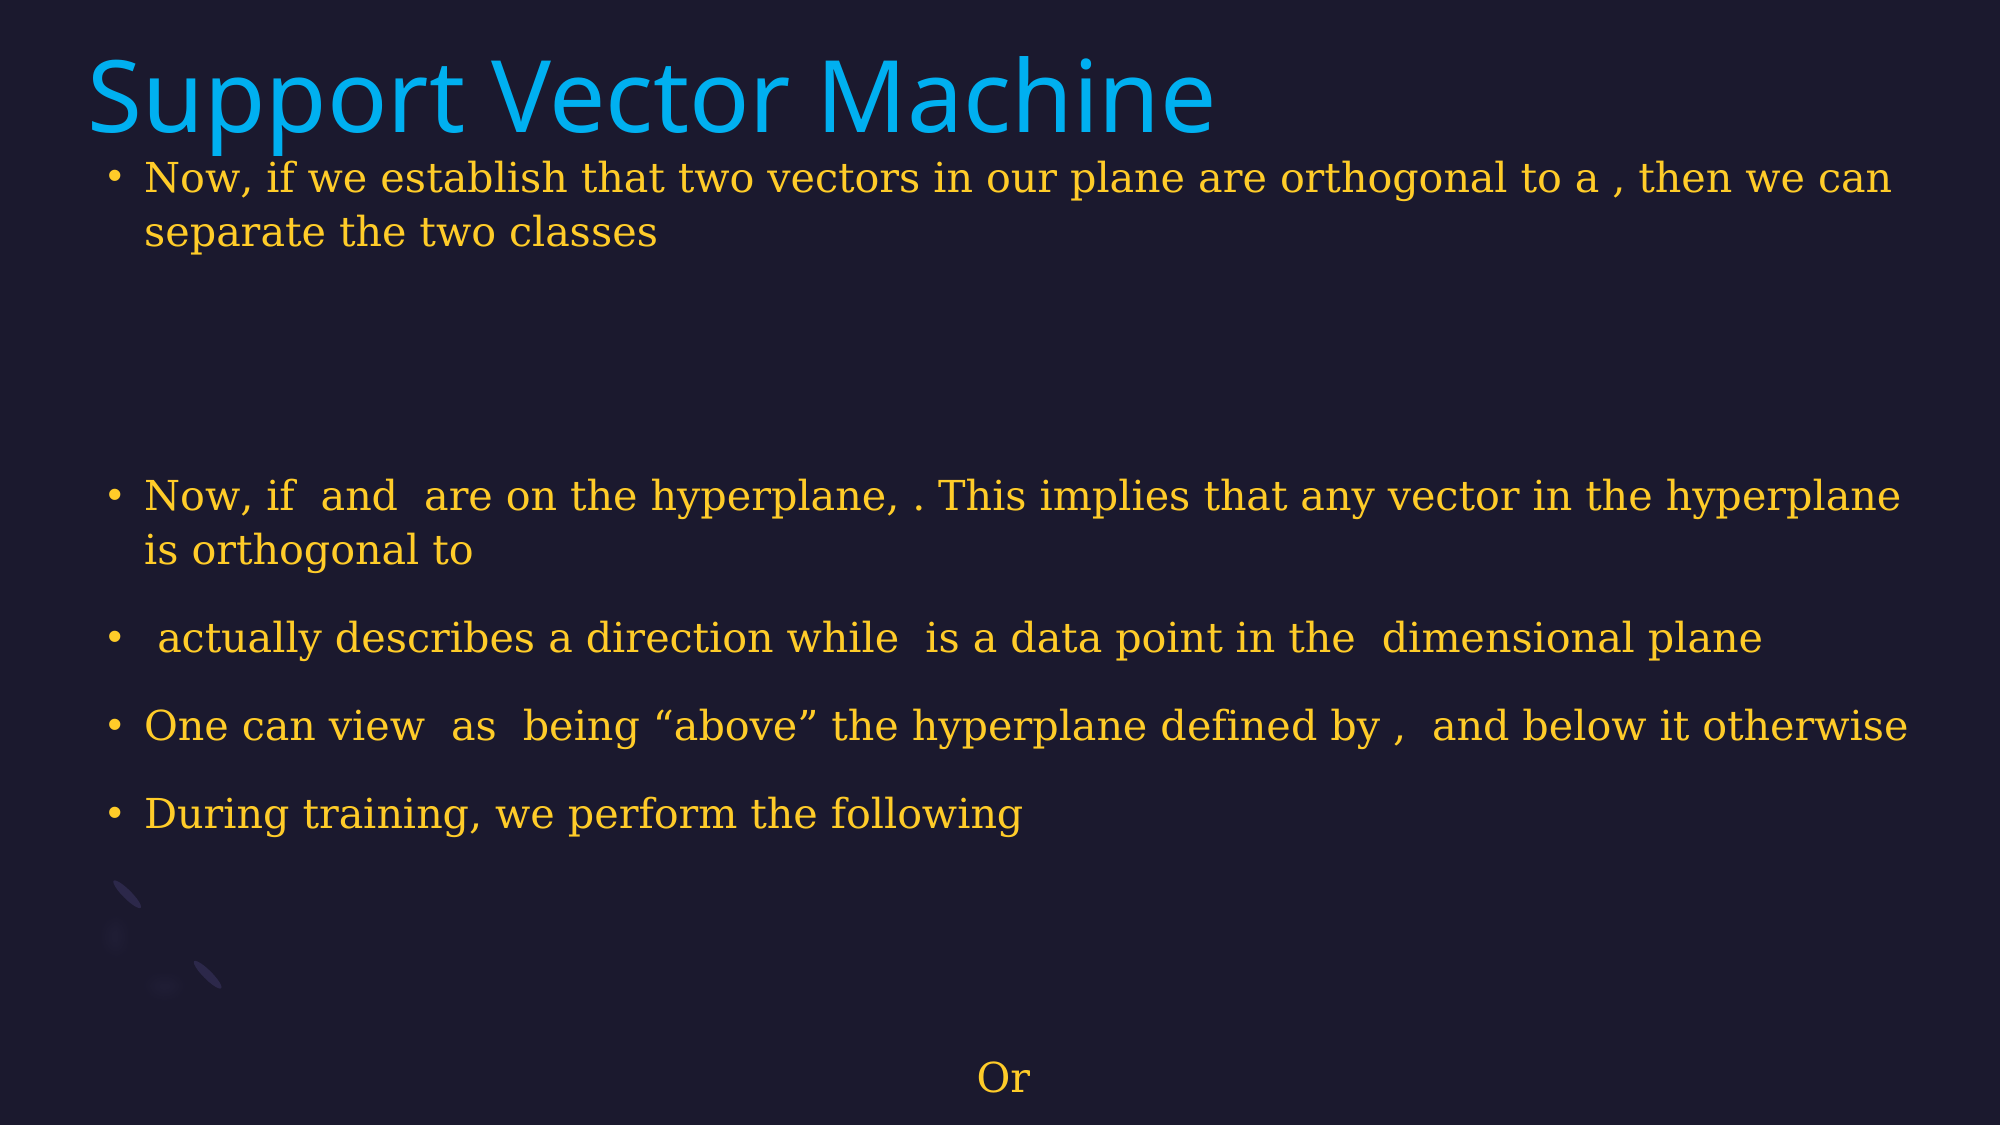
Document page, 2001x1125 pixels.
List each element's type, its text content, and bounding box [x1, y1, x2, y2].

title Support Vector Machine [87, 45, 1902, 191]
